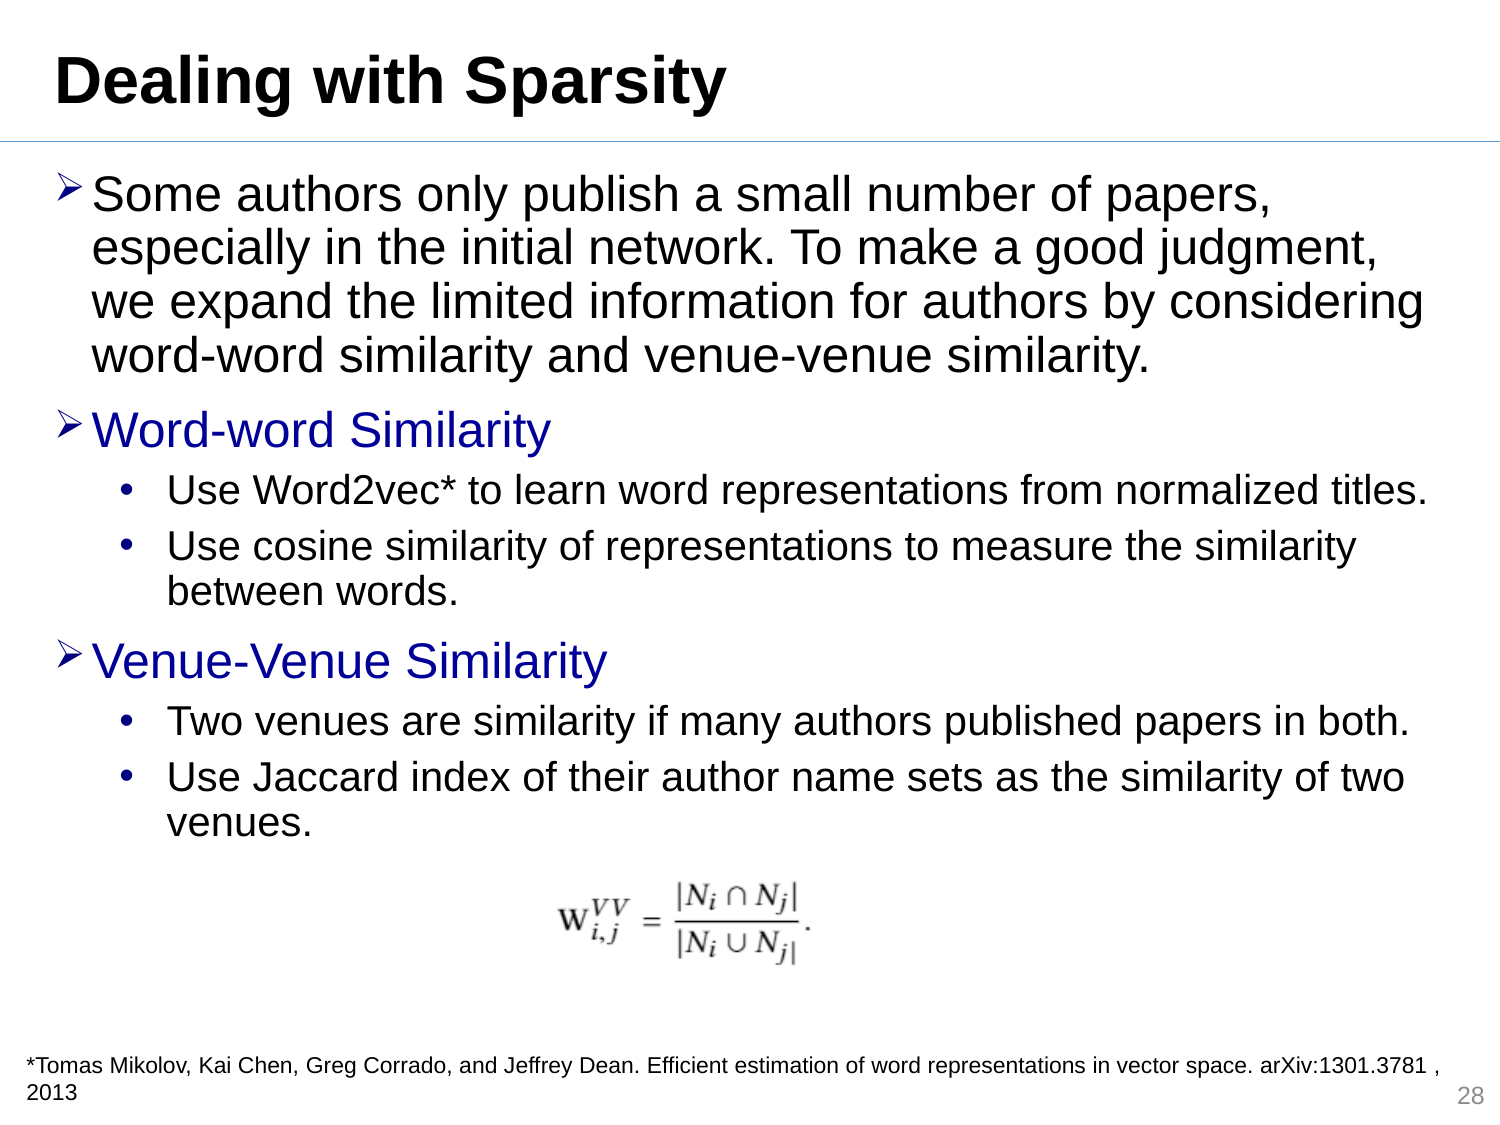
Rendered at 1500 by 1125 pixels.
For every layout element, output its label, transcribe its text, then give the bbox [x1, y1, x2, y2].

picture [507, 855, 844, 987]
title Dealing with Sparsity [39, 18, 1454, 145]
list Some authors only publish a small number of papers, especially in the initial network. To make a good judgment, we expand the limited information for authors by considering word-word similarity and venue-venue similarity. Word-word Similarity Use Word2vec* to learn word representations from normalized titles. Use cosine similarity of representations to measure the similarity between words. Venue-Venue Similarity Two venues are similarity if many authors published papers in both. Use Jaccard index of their author name sets as the similarity of two venues. [39, 160, 1457, 1042]
text_box *Tomas Mikolov, Kai Chen, Greg Corrado, and Jeffrey Dean. Efficient estimation of word representations in vector space. arXiv:1301.3781 , 2013 [11, 1042, 1465, 1113]
slide_number 28 [1162, 1065, 1500, 1125]
